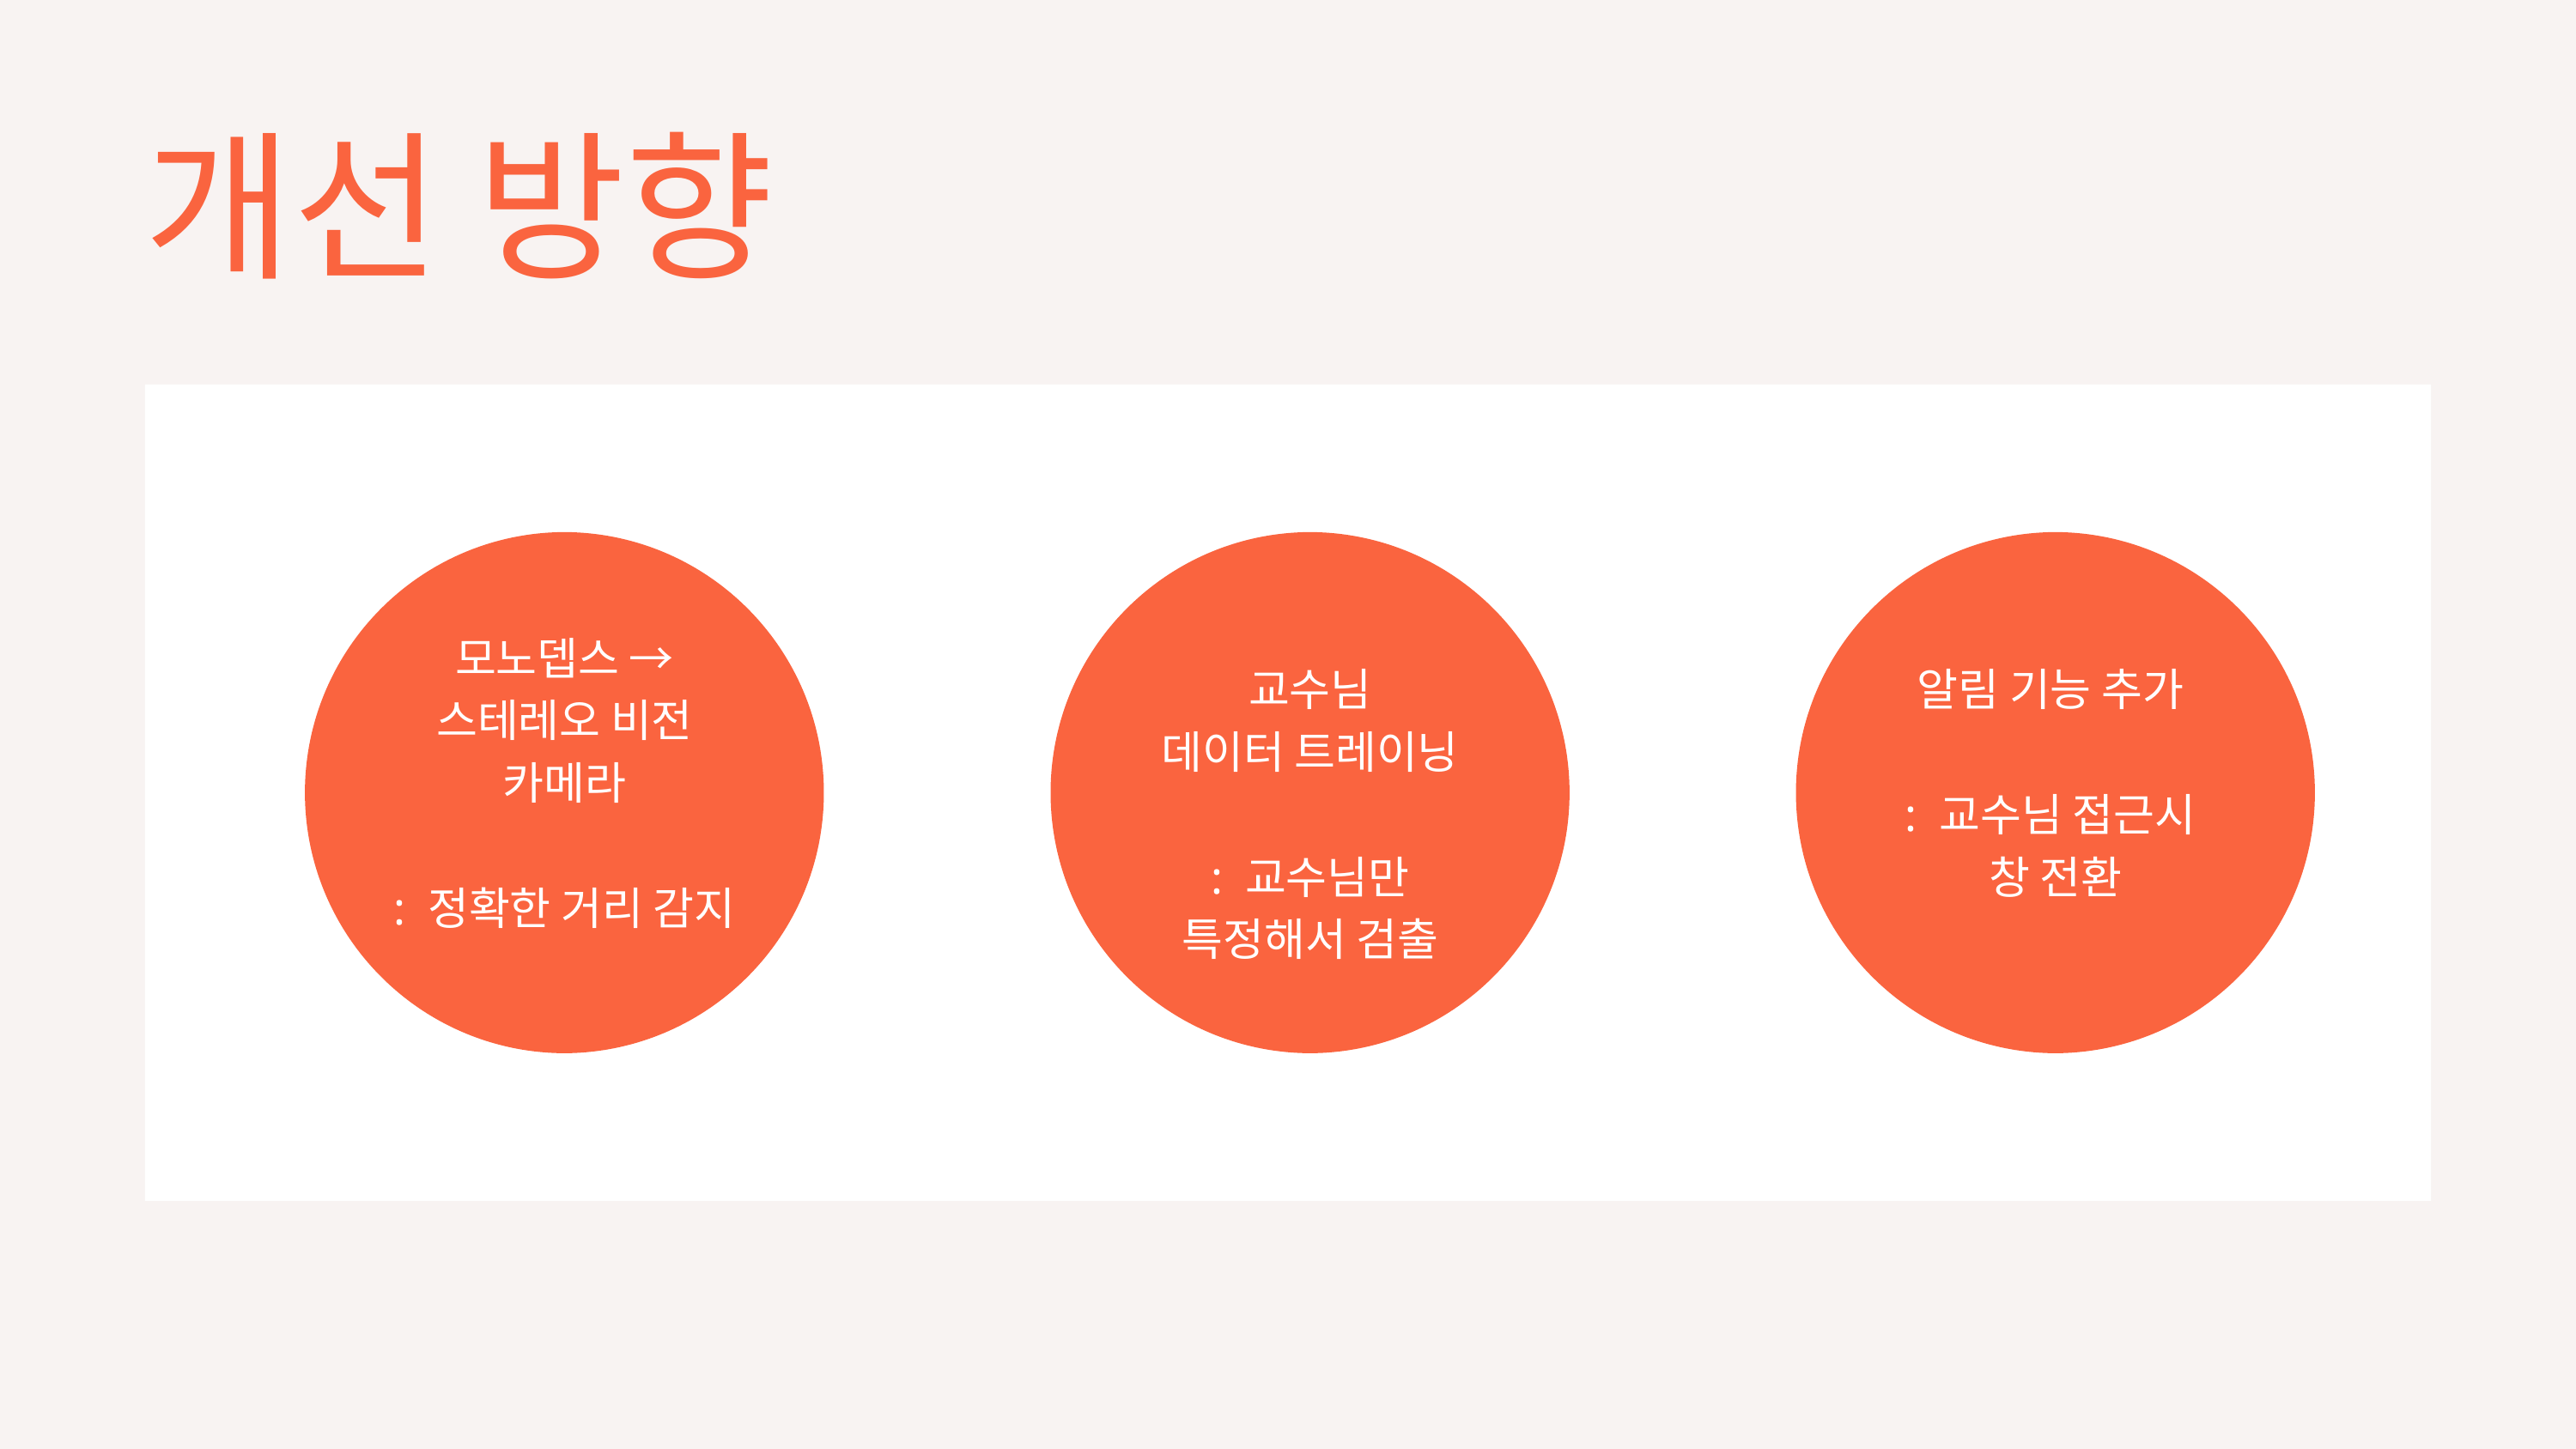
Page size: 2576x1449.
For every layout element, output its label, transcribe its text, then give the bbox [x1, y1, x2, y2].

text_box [1794, 531, 2317, 1054]
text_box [303, 531, 826, 1054]
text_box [1048, 531, 1571, 1054]
text_box 개선 방향 [144, 105, 1884, 299]
text_box [144, 384, 2432, 1201]
